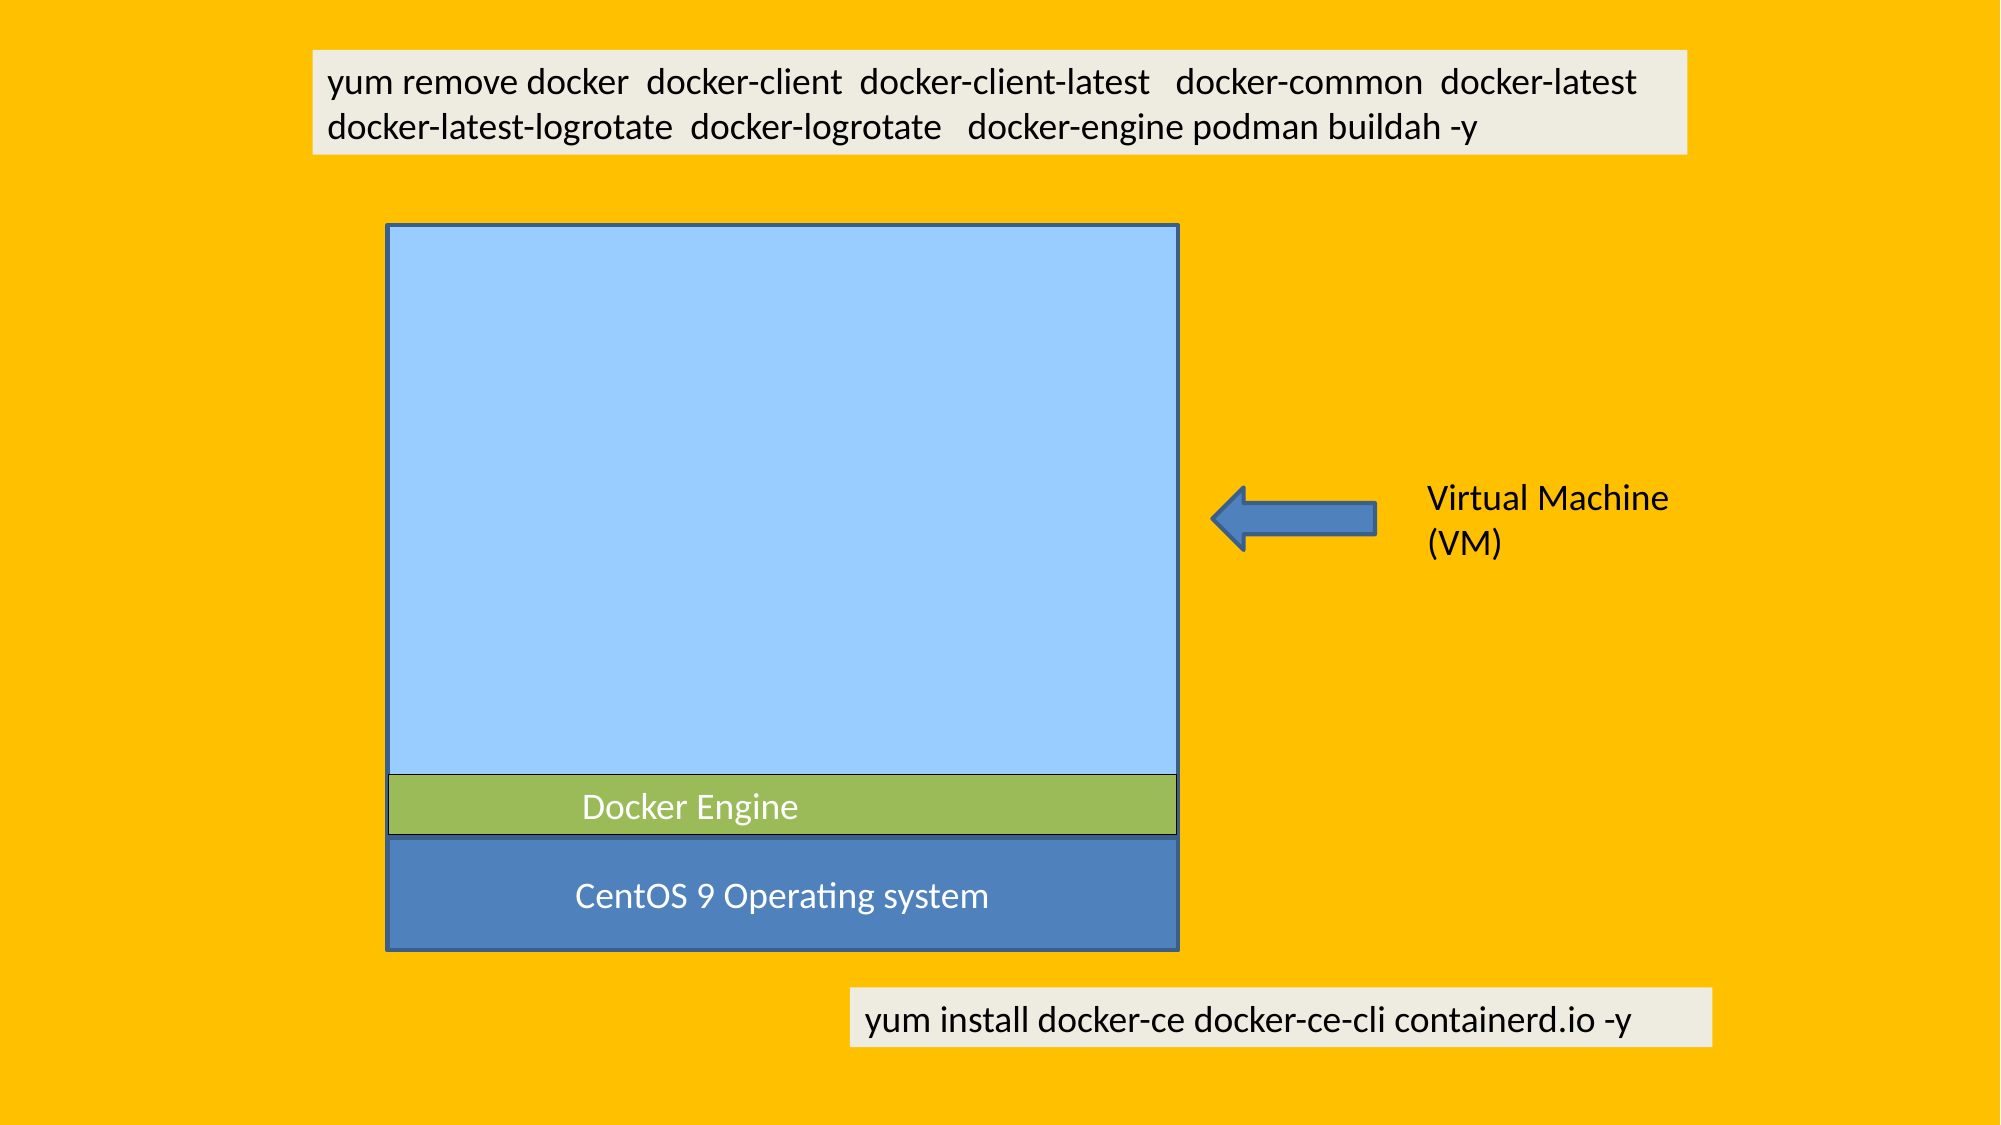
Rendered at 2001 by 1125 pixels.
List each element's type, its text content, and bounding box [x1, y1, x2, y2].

text_box CentOS 9 Operating system [385, 835, 1180, 952]
text_box yum install docker-ce docker-ce-cli containerd.io -y [849, 987, 1713, 1048]
text_box [1210, 485, 1378, 552]
text_box Docker Engine [388, 774, 1177, 835]
text_box [385, 223, 1180, 835]
text_box yum remove docker docker-client docker-client-latest docker-common docker-latest docker-latest-logrotate docker-logrotate docker-engine podman buildah -y [312, 49, 1688, 155]
text_box Virtual Machine (VM) [1412, 465, 1700, 571]
